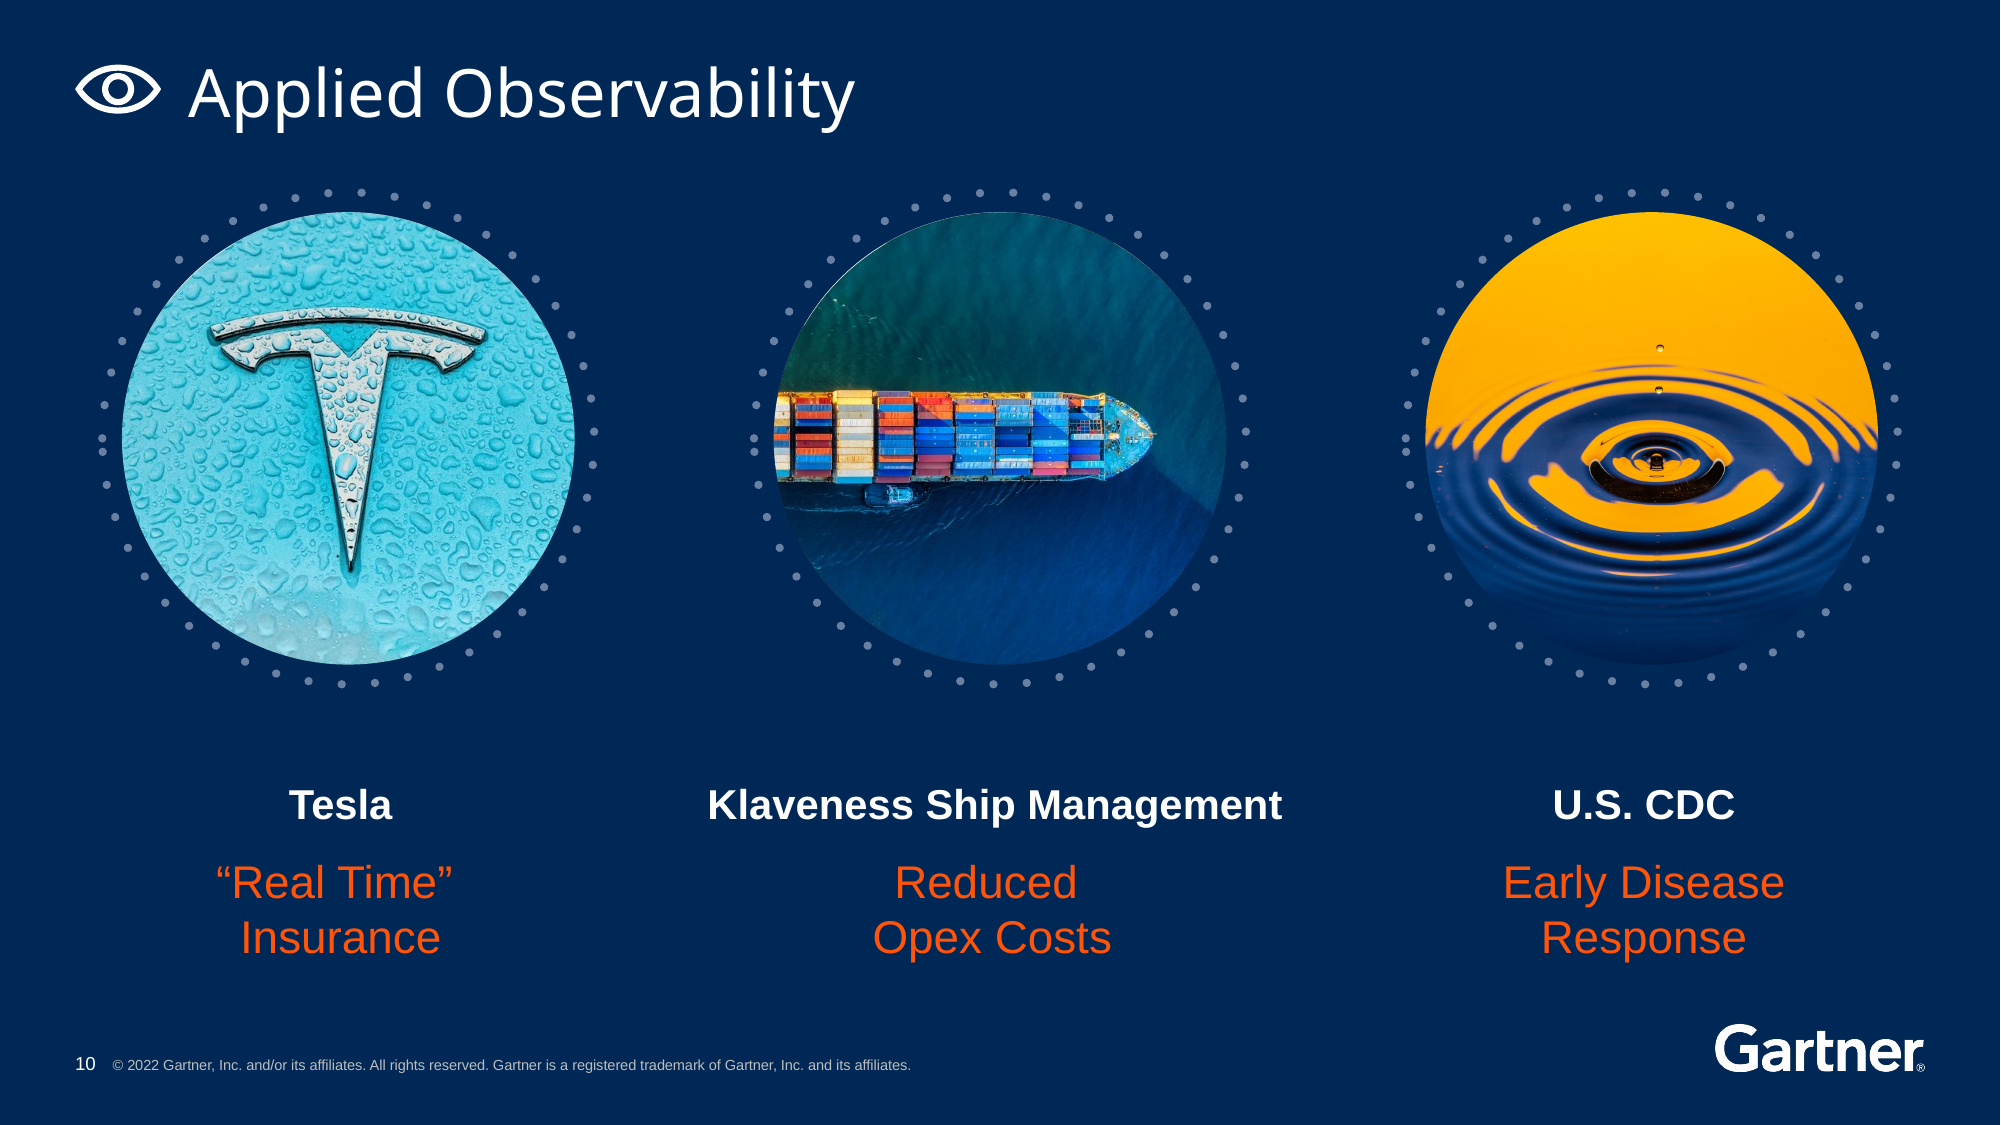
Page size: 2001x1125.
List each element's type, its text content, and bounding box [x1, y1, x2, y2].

picture [1714, 1023, 1925, 1072]
text_box [75, 64, 162, 114]
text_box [37, 192, 621, 973]
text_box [1383, 192, 1963, 973]
text_box Applied Observability [188, 60, 1925, 133]
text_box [623, 192, 1382, 973]
